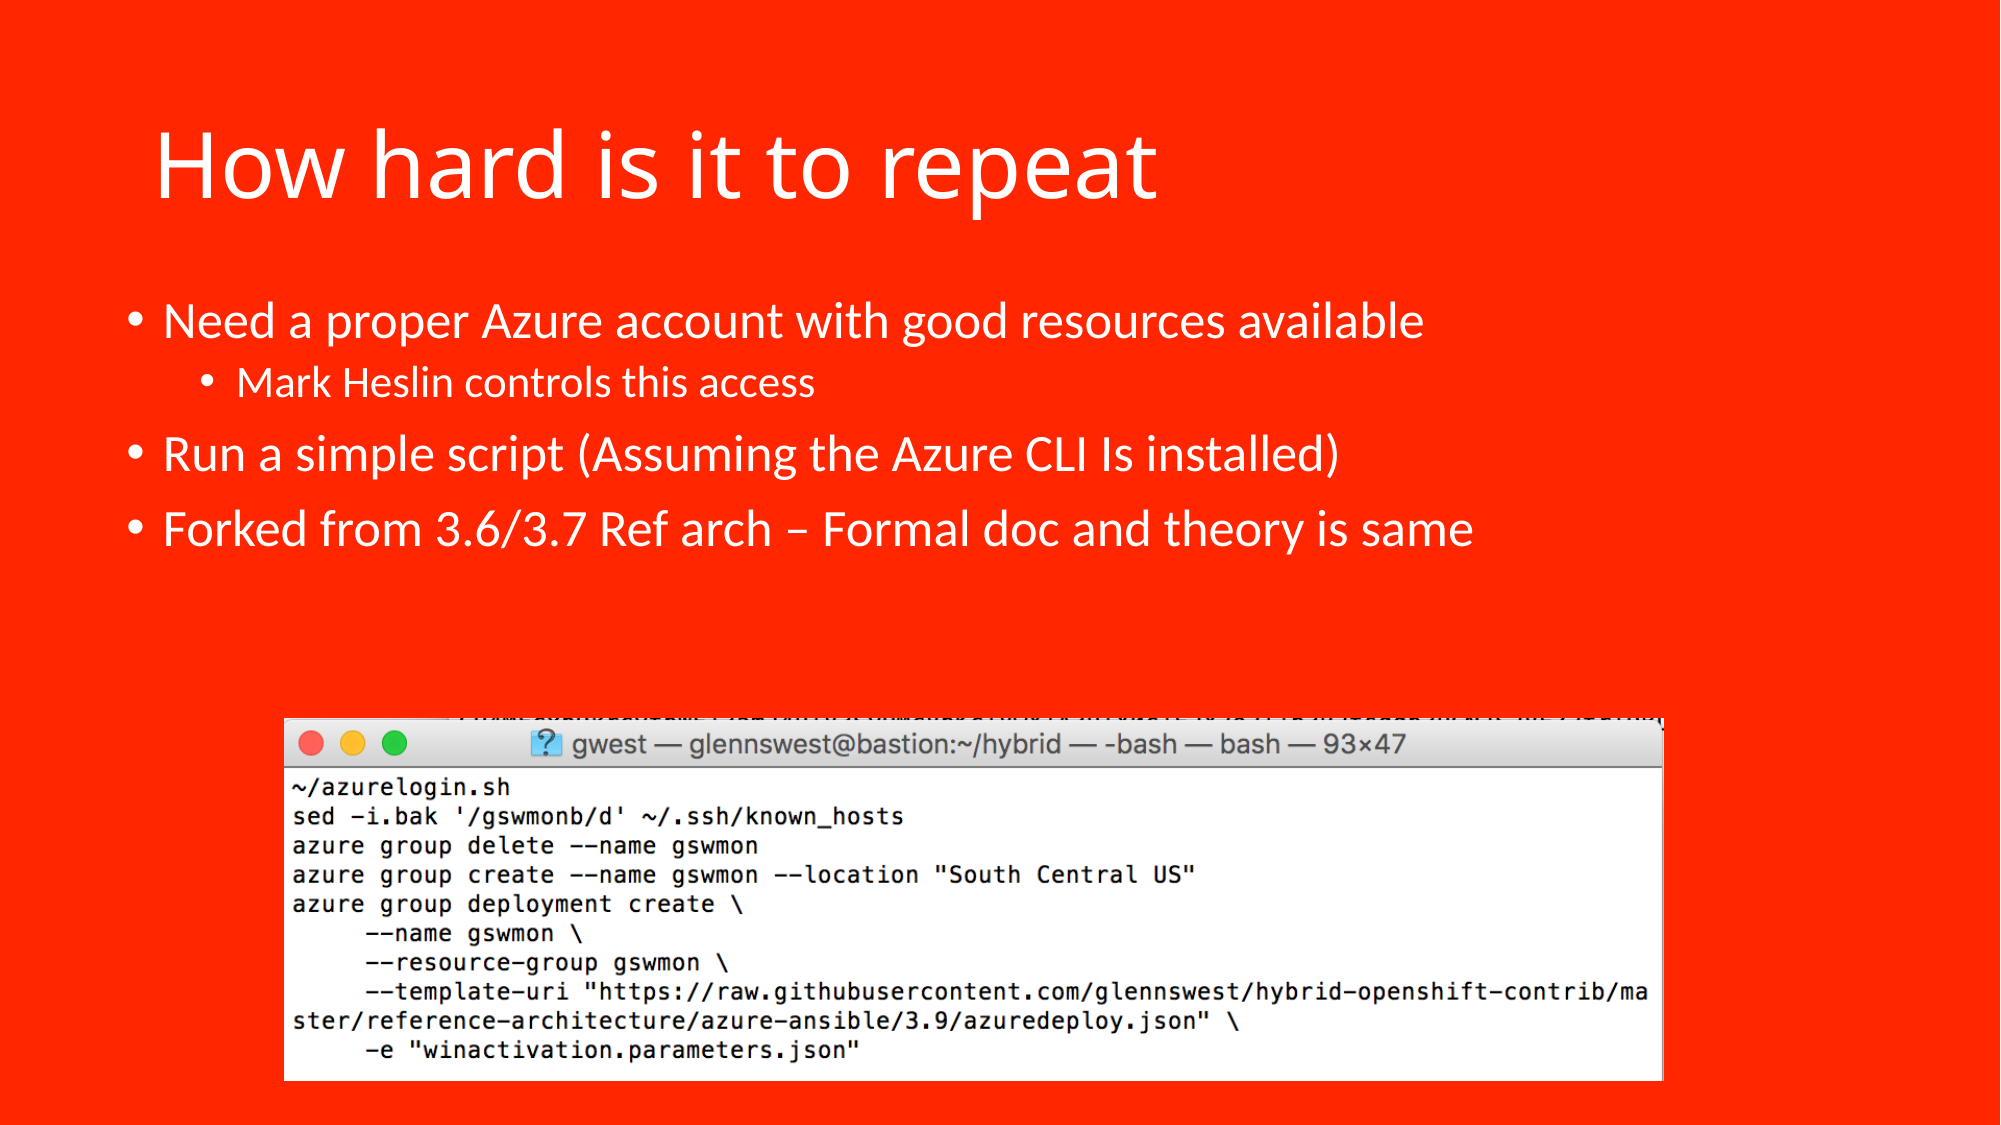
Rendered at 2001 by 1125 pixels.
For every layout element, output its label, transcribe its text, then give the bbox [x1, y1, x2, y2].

title How hard is it to repeat [137, 59, 1863, 278]
list Need a proper Azure account with good resources available Mark Heslin controls this access Run a simple script (Assuming the Azure CLI Is installed) Forked from 3.6/3.7 Ref arch – Formal doc and theory is same [111, 285, 1837, 568]
picture [284, 718, 1664, 1081]
